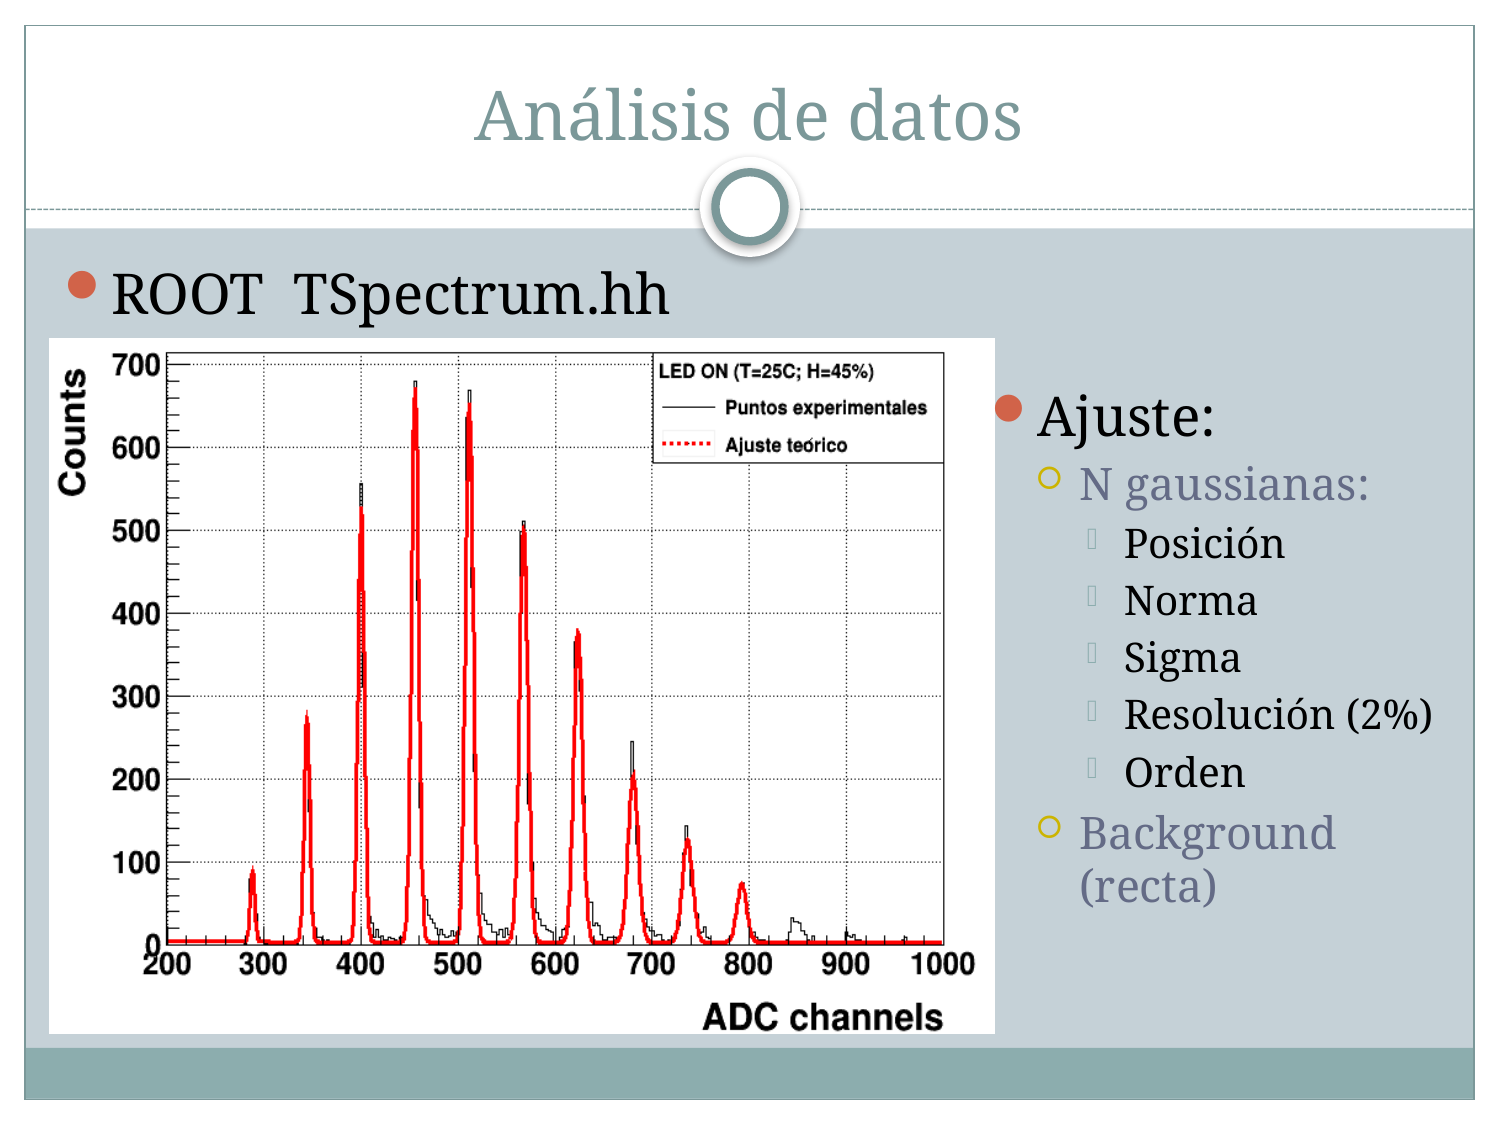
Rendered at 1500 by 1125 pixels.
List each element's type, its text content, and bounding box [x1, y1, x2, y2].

picture [49, 337, 995, 1035]
text_box Ajuste: N gaussianas: Posición Norma Sigma Resolución (2%) Orden Background (recta) [1001, 373, 1500, 924]
title Análisis de datos [49, 37, 1450, 162]
